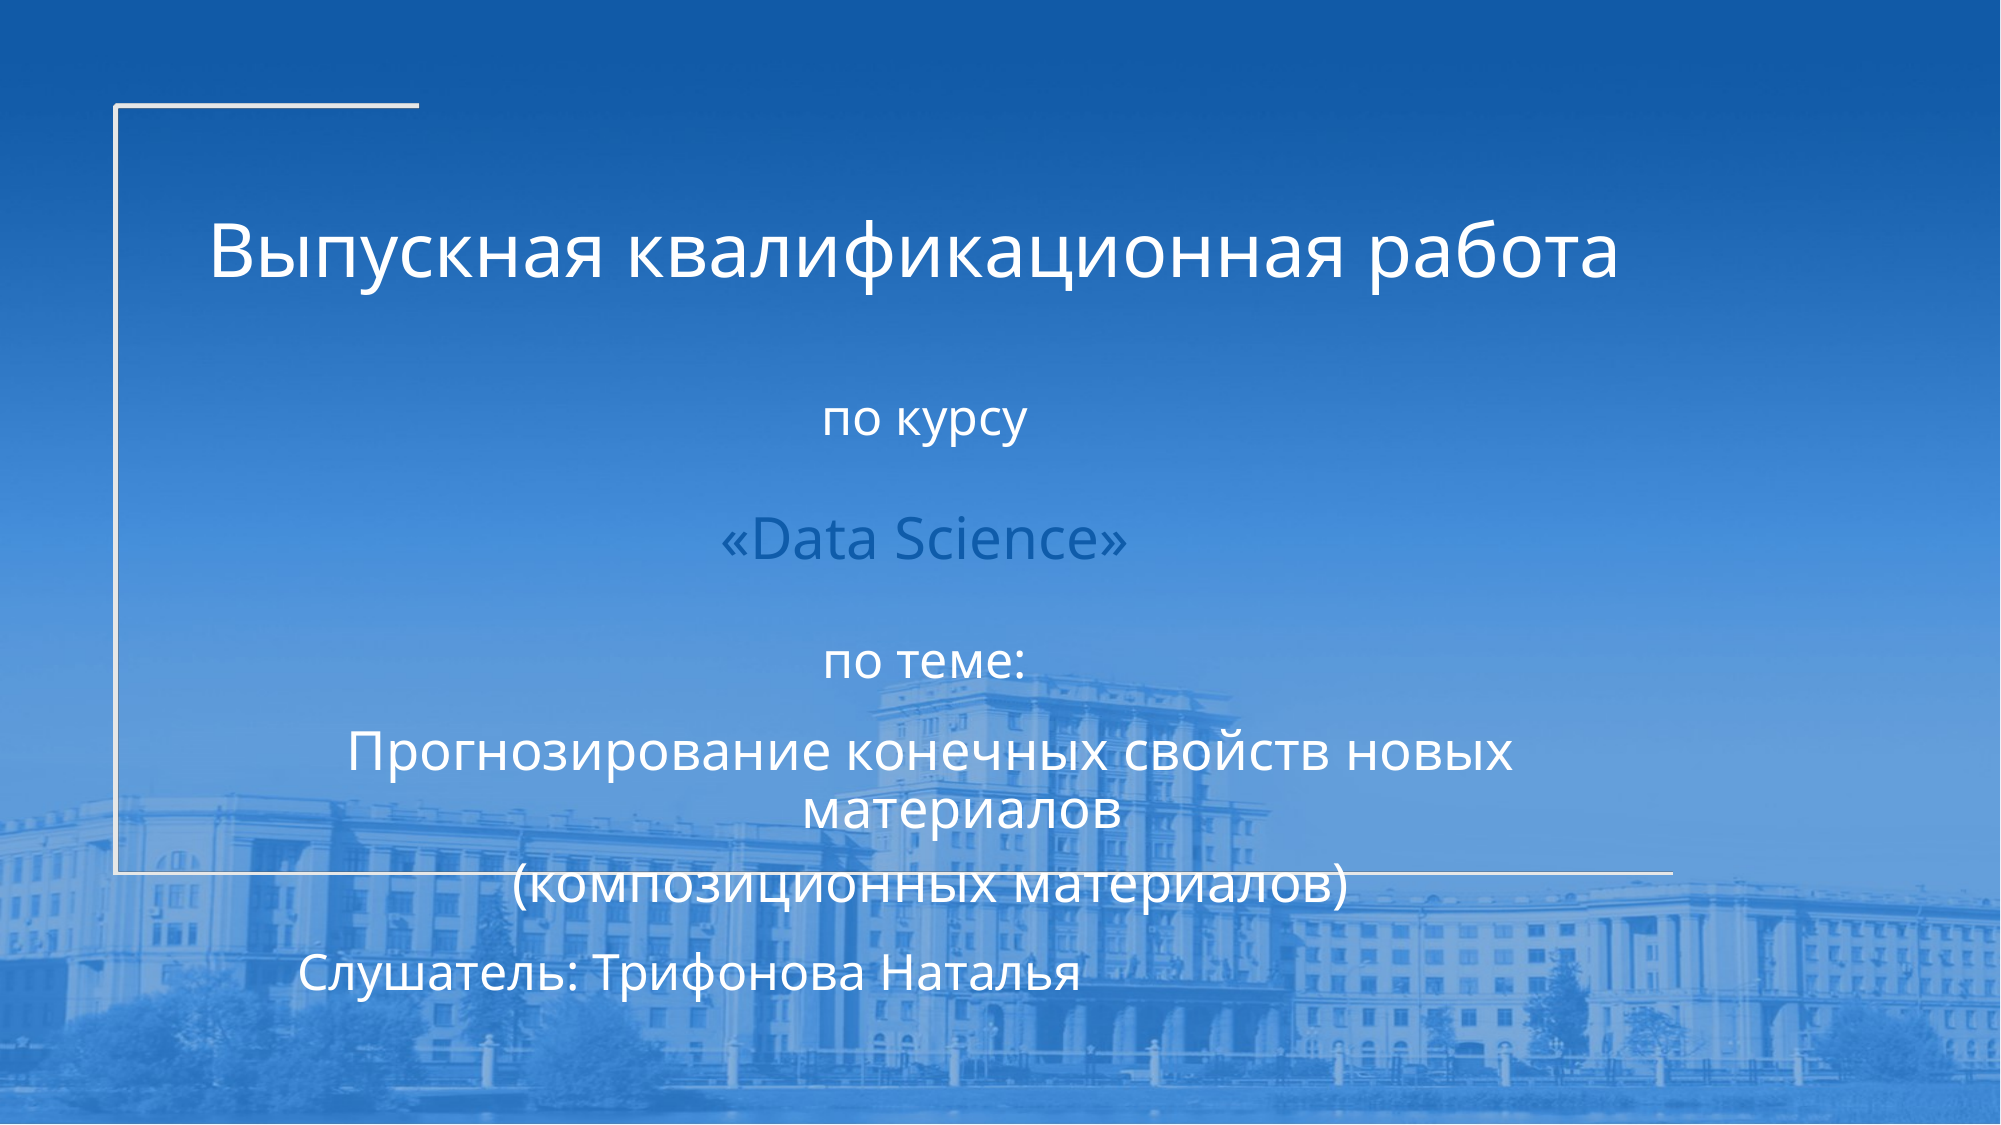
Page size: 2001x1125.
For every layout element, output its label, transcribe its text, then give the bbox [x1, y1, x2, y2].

subtitle Прогнозирование конечных свойств новых материалов (композиционных материалов) [176, 715, 1673, 875]
text_box Слушатель: Трифонова Наталья [282, 932, 1098, 1008]
title Выпускная квалификационная работа по курсу «Data Science» по теме: [176, 210, 1673, 697]
picture [0, 0, 2001, 1125]
